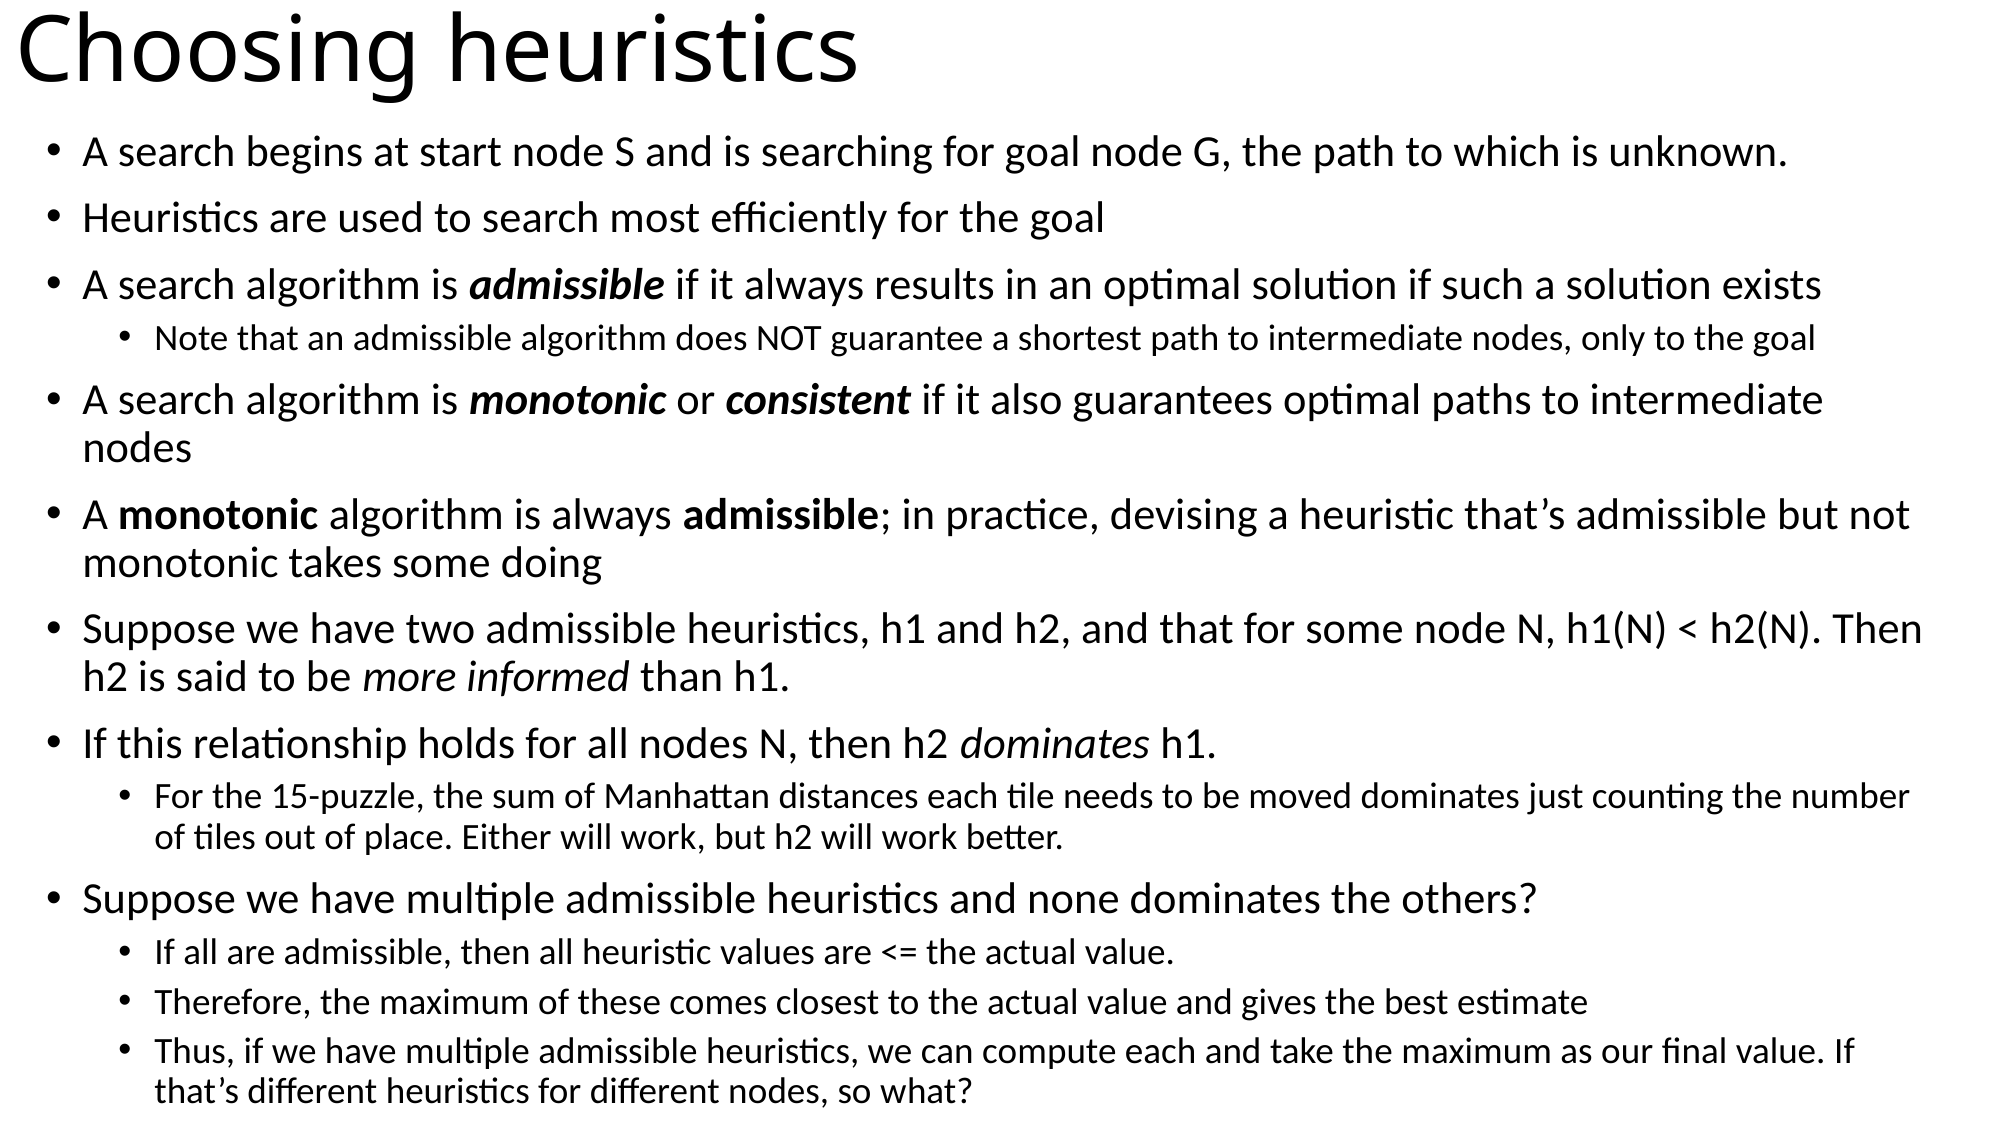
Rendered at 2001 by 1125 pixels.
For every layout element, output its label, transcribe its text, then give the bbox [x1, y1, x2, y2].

list A search begins at start node S and is searching for goal node G, the path to which is unknown. Heuristics are used to search most efficiently for the goal A search algorithm is admissible if it always results in an optimal solution if such a solution exists Note that an admissible algorithm does NOT guarantee a shortest path to intermediate nodes, only to the goal A search algorithm is monotonic or consistent if it also guarantees optimal paths to intermediate nodes A monotonic algorithm is always admissible; in practice, devising a heuristic that’s admissible but not monotonic takes some doing Suppose we have two admissible heuristics, h1 and h2, and that for some node N, h1(N) < h2(N). Then h2 is said to be more informed than h1. If this relationship holds for all nodes N, then h2 dominates h1. For the 15-puzzle, the sum of Manhattan distances each tile needs to be moved dominates just counting the number of tiles out of place. Either will work, but h2 will work better. Suppose we have multiple admissible heuristics and none dominates the others? If all are admissible, then all heuristic values are <= the actual value. Therefore, the maximum of these comes closest to the actual value and gives the best estimate Thus, if we have multiple admissible heuristics, we can compute each and take the maximum as our final value. If that’s different heuristics for different nodes, so what? [31, 120, 1957, 1125]
title Choosing heuristics [0, 0, 1725, 161]
